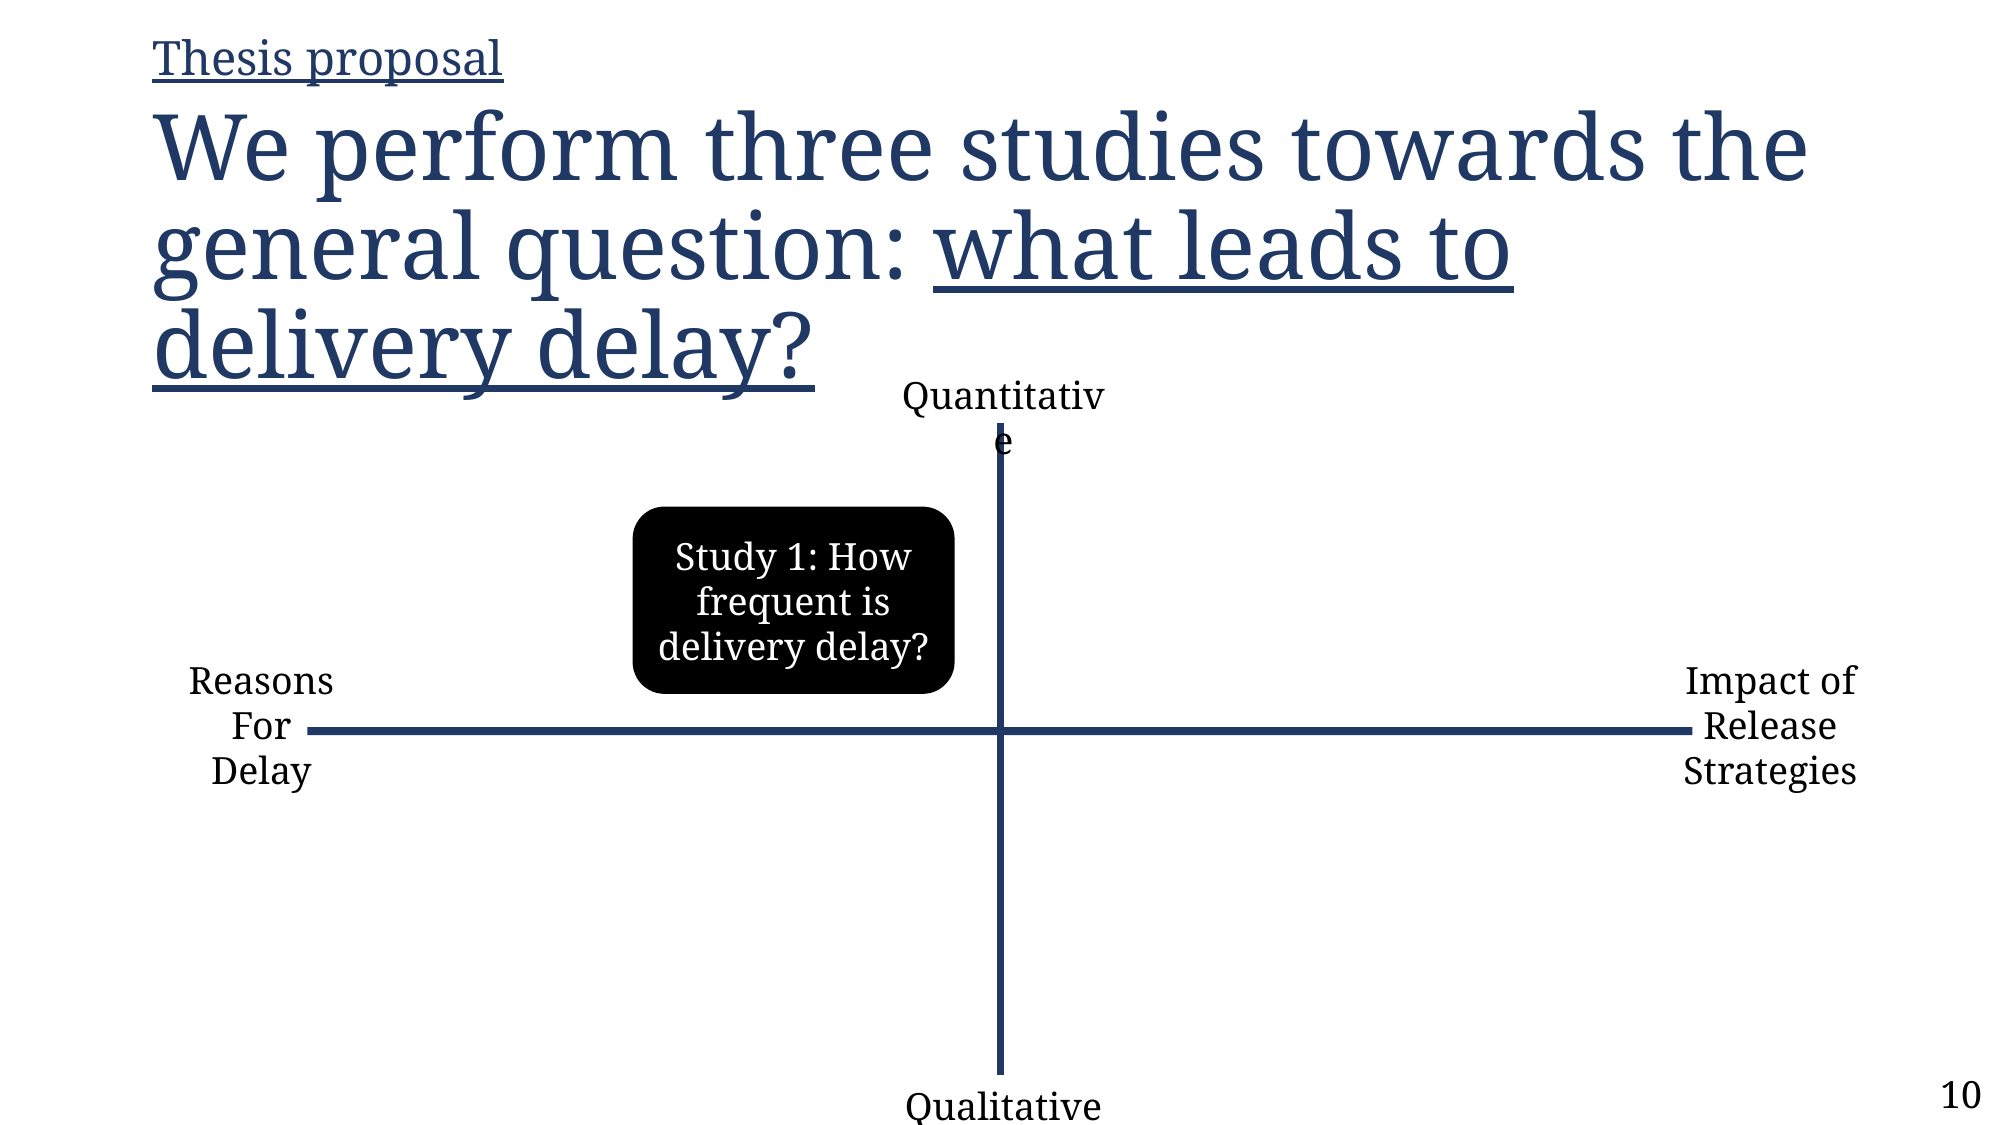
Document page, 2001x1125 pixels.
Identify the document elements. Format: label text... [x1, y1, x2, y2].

text_box [996, 470, 1005, 726]
list Thesis proposal [137, 27, 1863, 94]
text_box Study 1: How frequent is delivery delay? [632, 506, 955, 694]
text_box Impact of Release Strategies [1646, 649, 1895, 800]
text_box Reasons For Delay [137, 649, 386, 800]
title We perform three studies towards the general question: what leads to delivery delay? [137, 94, 1863, 499]
text_box Quantitative [879, 364, 1128, 470]
text_box 10 [1925, 1063, 2000, 1124]
text_box [996, 736, 1005, 1075]
text_box [386, 726, 1646, 736]
text_box Qualitative [879, 1075, 1128, 1125]
